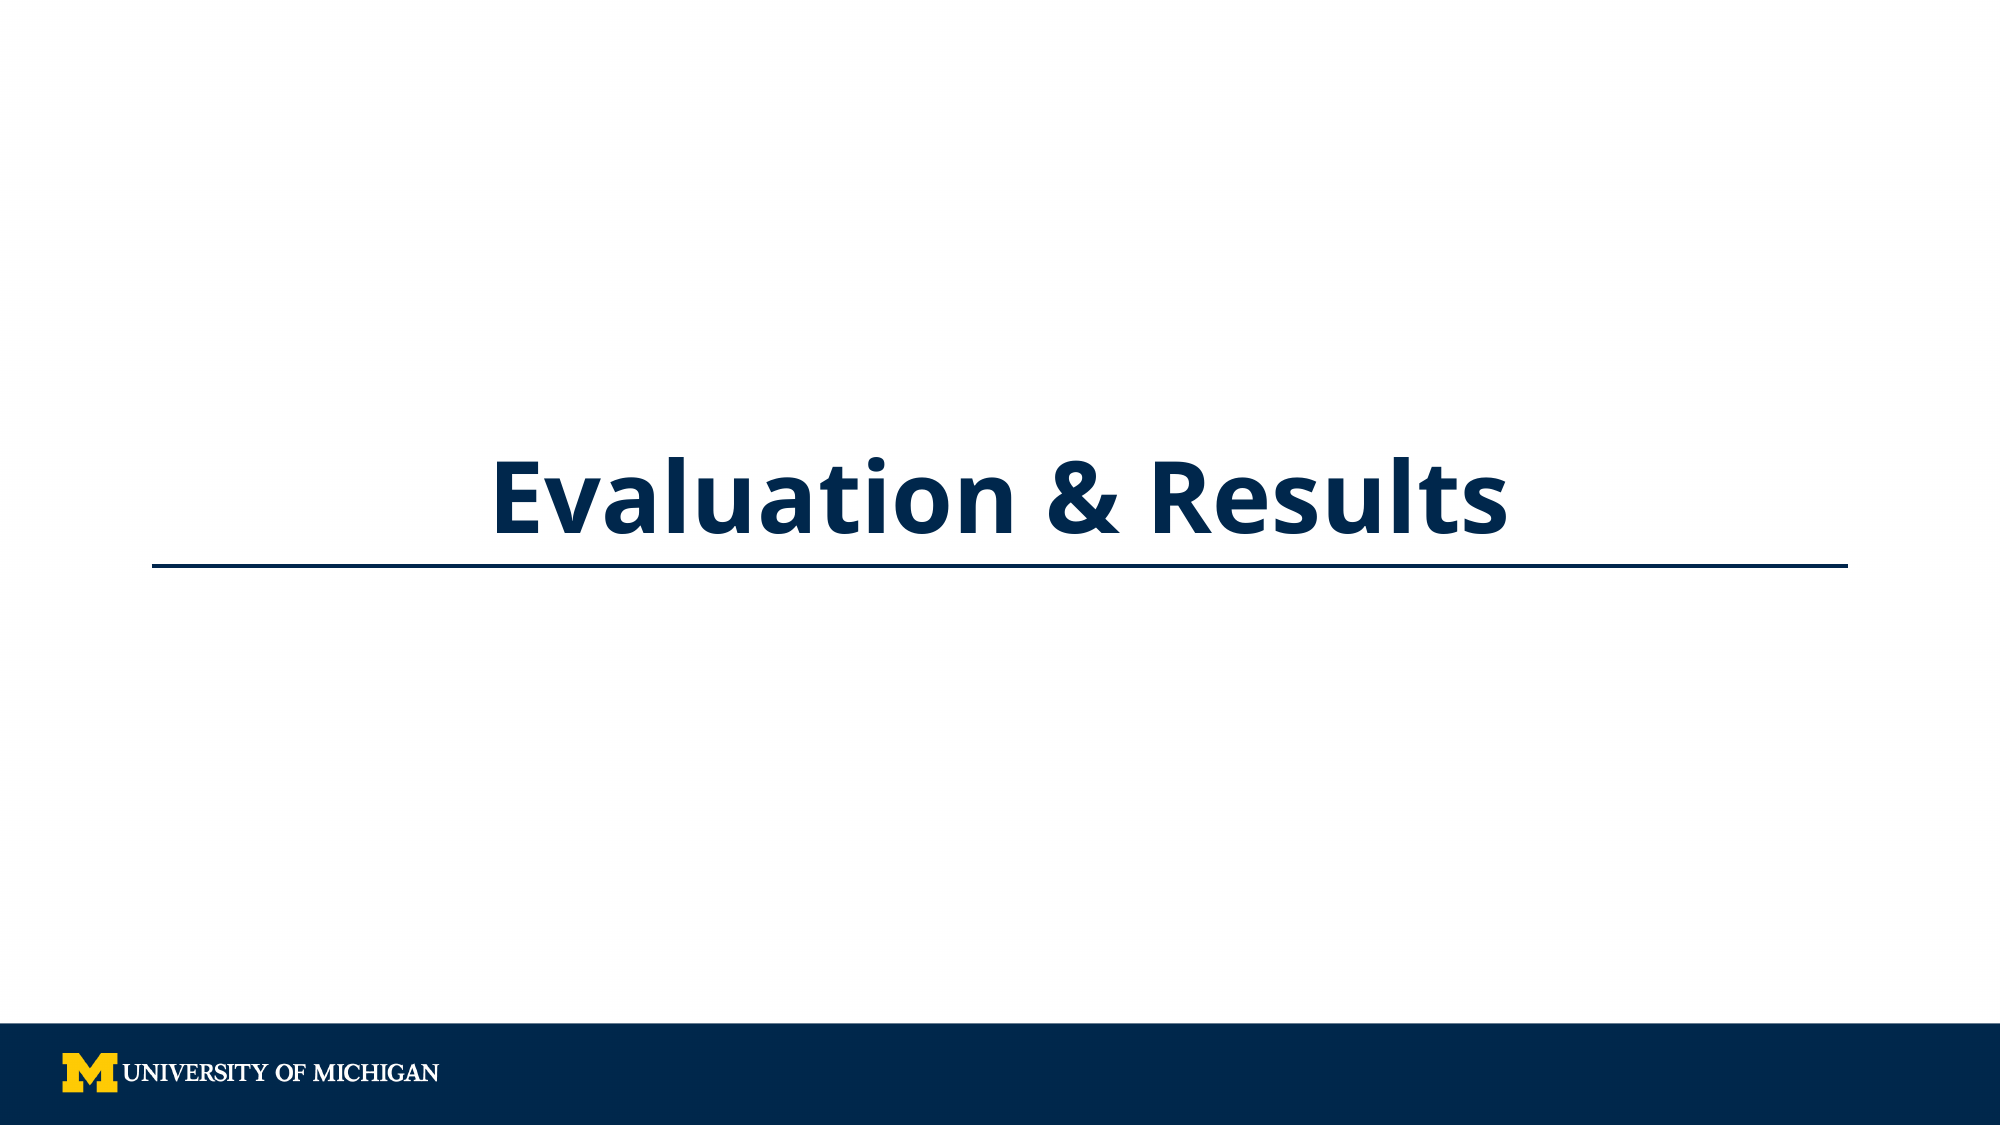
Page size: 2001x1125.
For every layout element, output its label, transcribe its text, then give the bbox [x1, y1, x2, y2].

picture [0, 0, 2000, 1125]
text_box Evaluation & Results [249, 420, 1750, 563]
